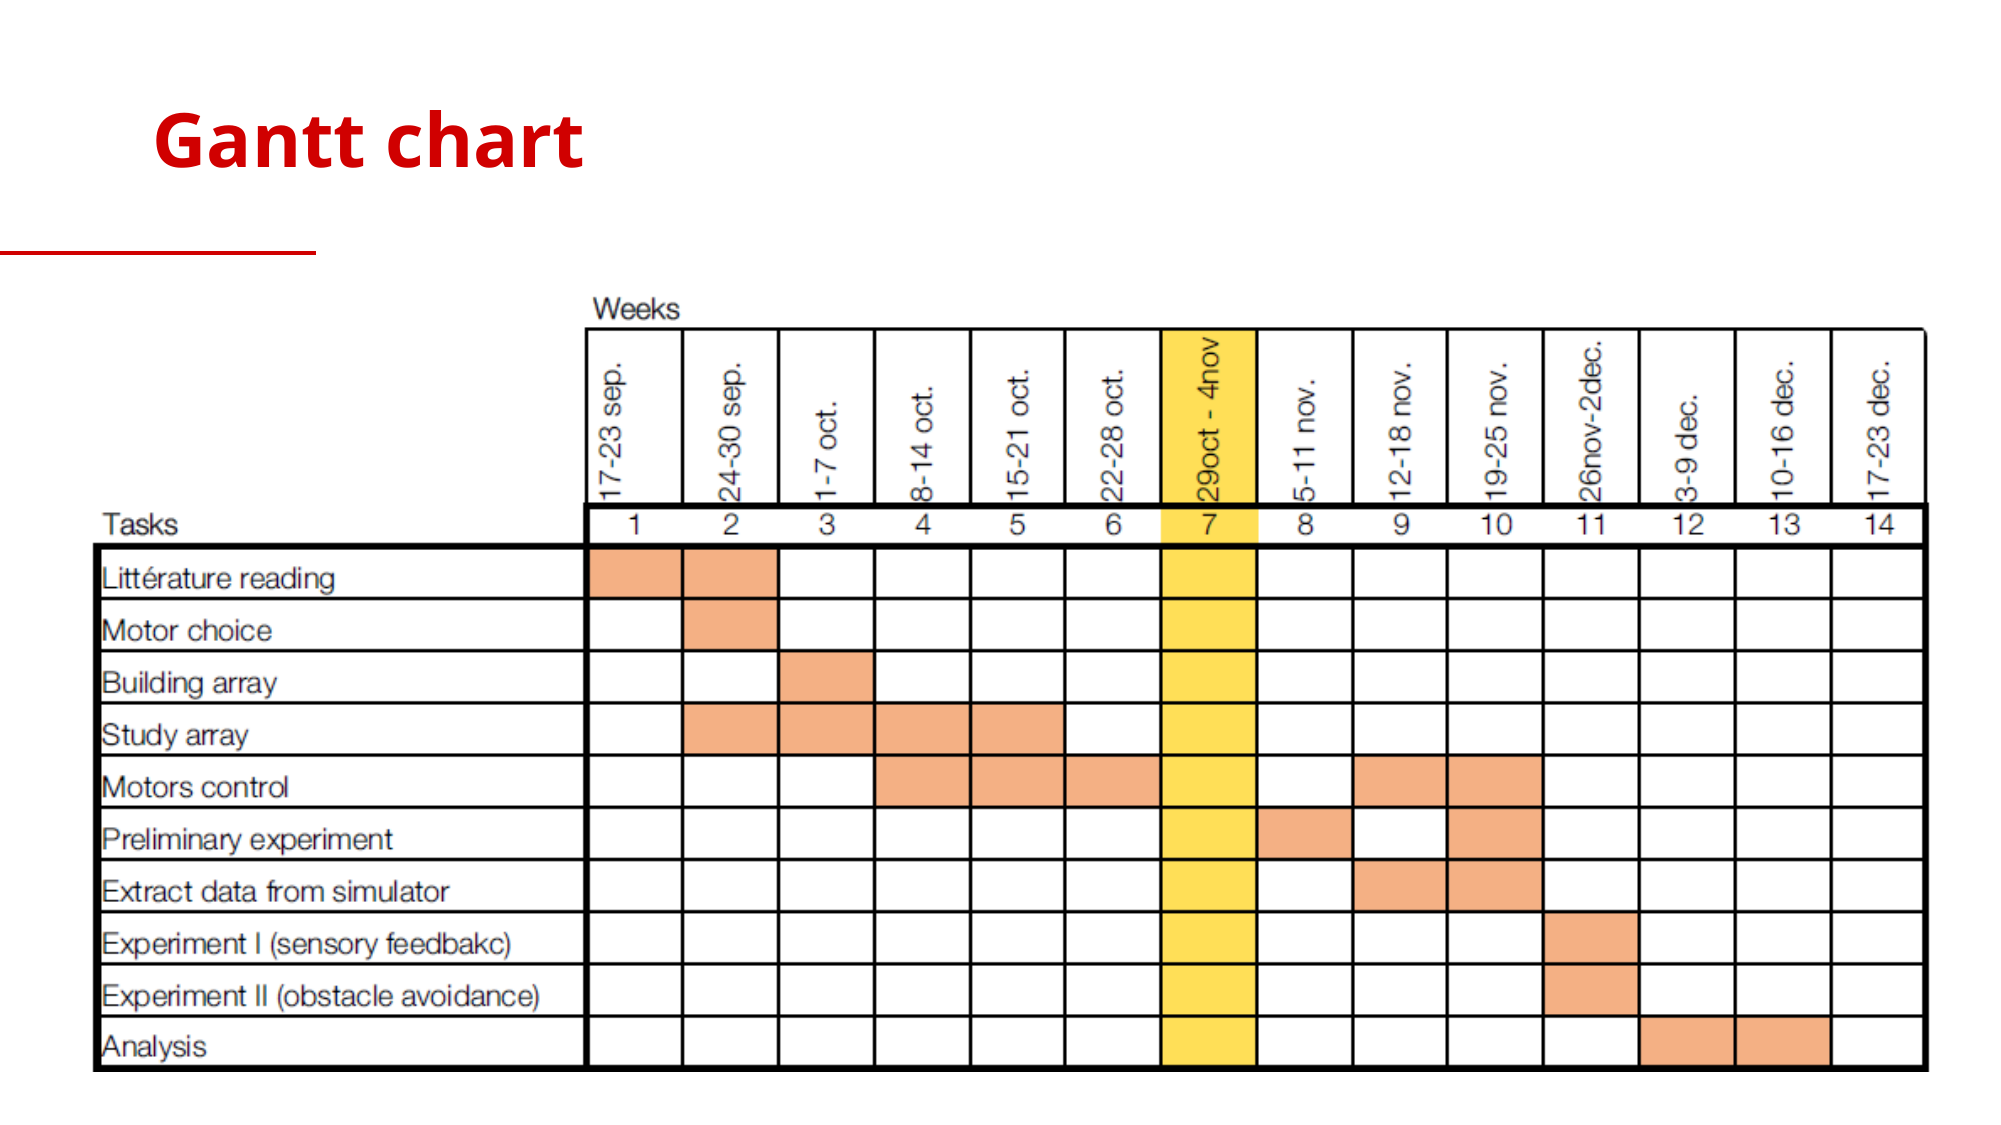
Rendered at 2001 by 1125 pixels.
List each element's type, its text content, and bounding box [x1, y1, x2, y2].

picture [90, 257, 2000, 1072]
title Gantt chart [137, 34, 1863, 253]
